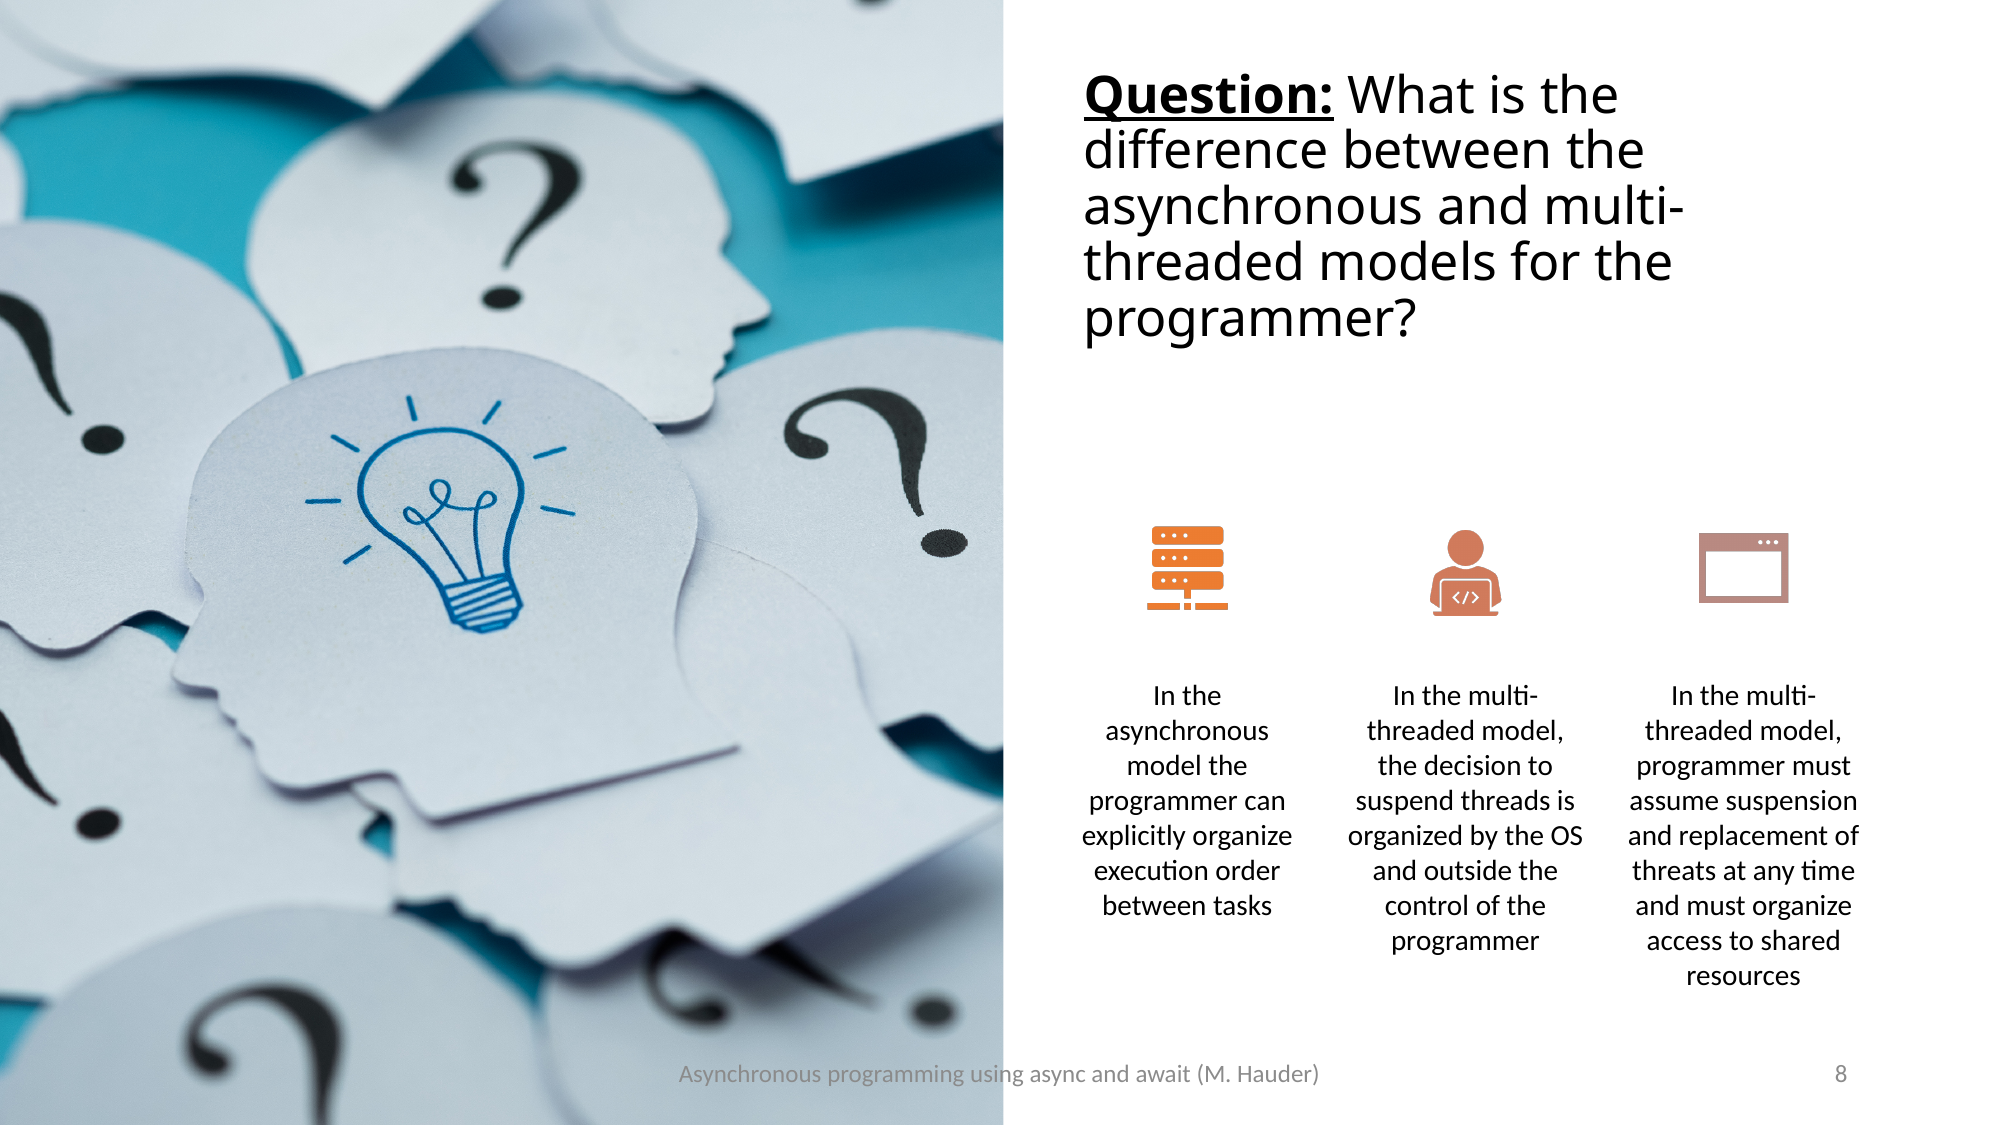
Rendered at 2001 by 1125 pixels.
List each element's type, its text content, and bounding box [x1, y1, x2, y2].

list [0, 0, 1004, 1125]
footer Asynchronous programming using async and await (M. Hauder) [1004, 1042, 1338, 1103]
slide_number 8 [1412, 1042, 1863, 1103]
title Question: What is the difference between the asynchronous and multi-threaded models for the programmer? [1068, 59, 1863, 357]
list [1068, 382, 1863, 1014]
